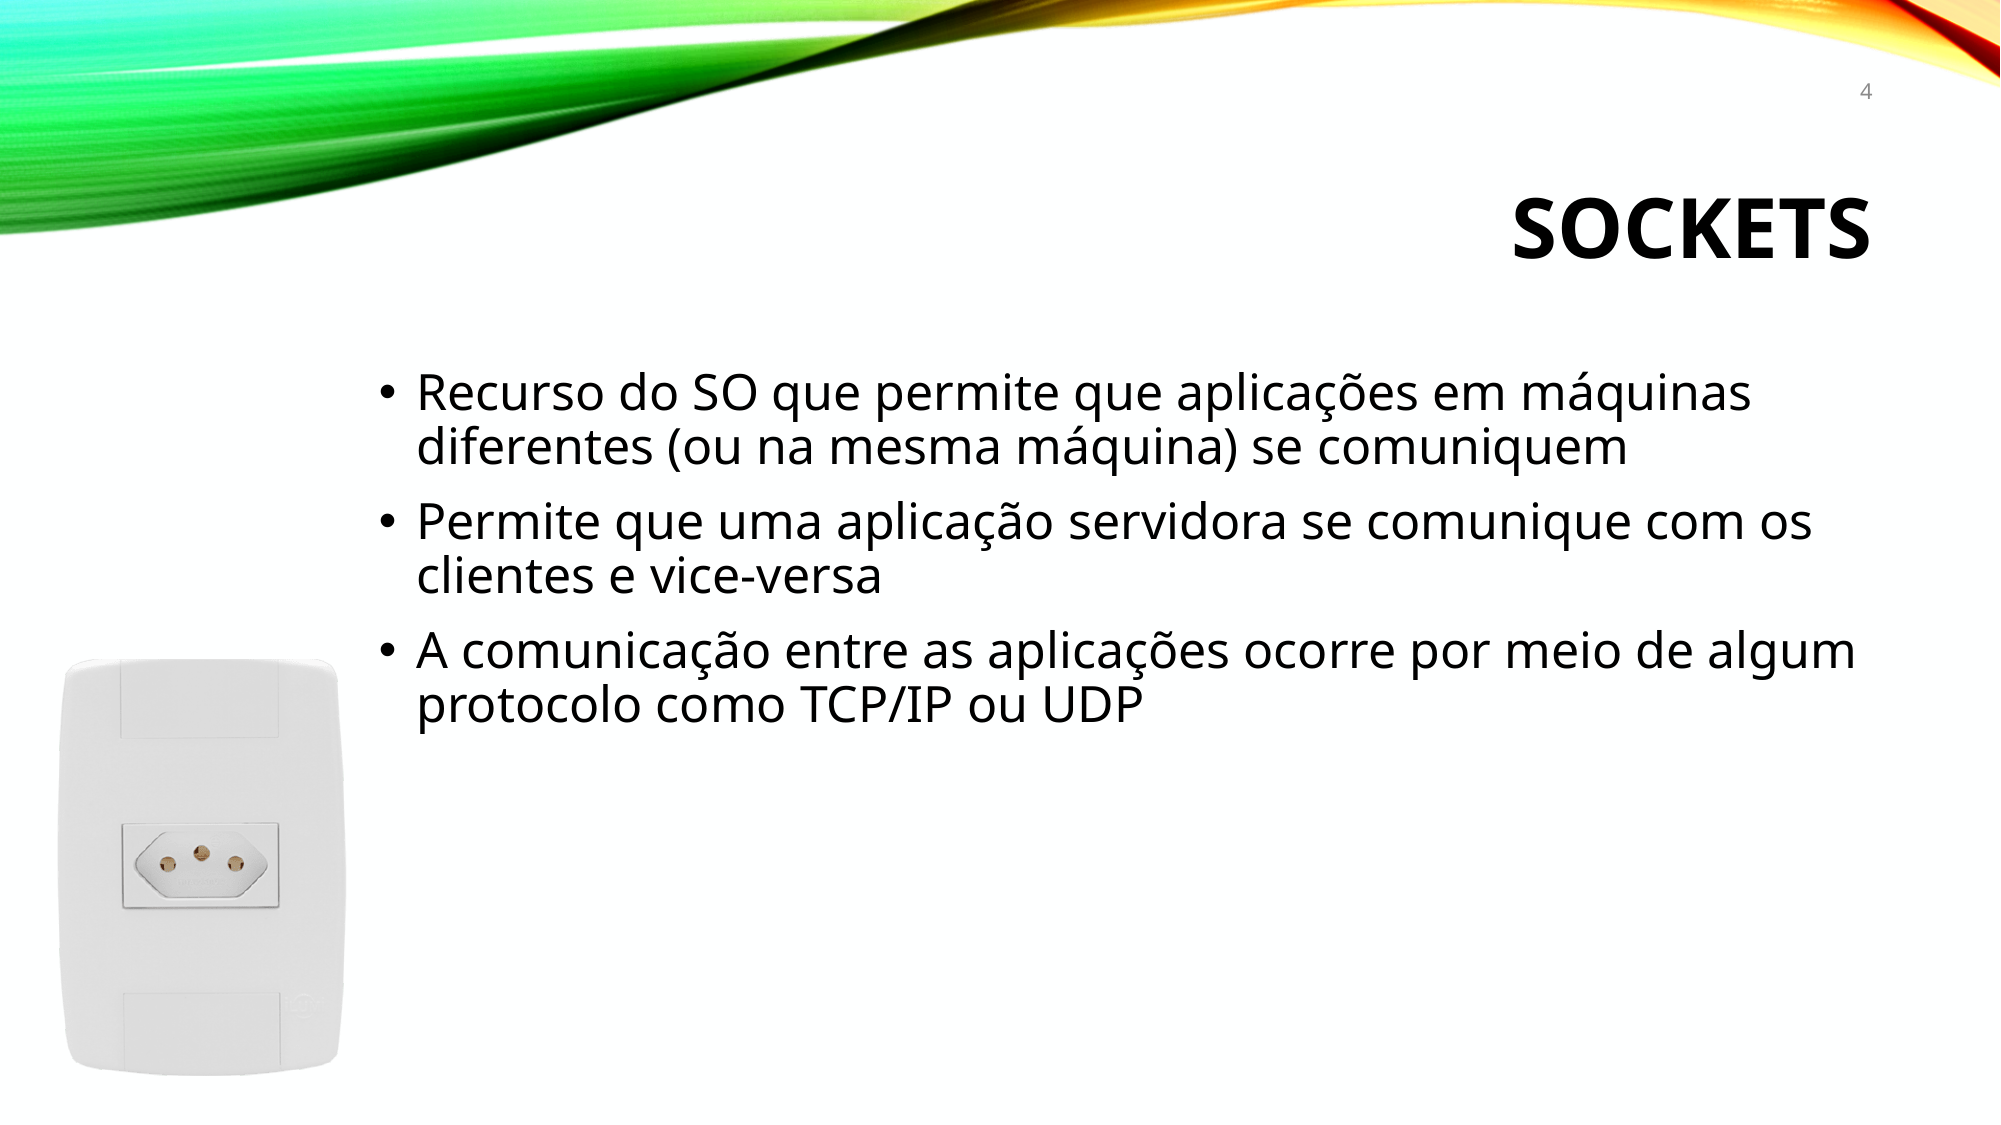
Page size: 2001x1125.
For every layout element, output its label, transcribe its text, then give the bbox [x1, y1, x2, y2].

picture [0, 659, 411, 1077]
picture [0, 0, 2000, 237]
title Sockets [474, 125, 1888, 338]
slide_number 4 [1437, 62, 1888, 123]
list Recurso do SO que permite que aplicações em máquinas diferentes (ou na mesma máquina) se comuniquem Permite que uma aplicação servidora se comunique com os clientes e vice-versa A comunicação entre as aplicações ocorre por meio de algum protocolo como TCP/IP ou UDP [363, 360, 1888, 1021]
